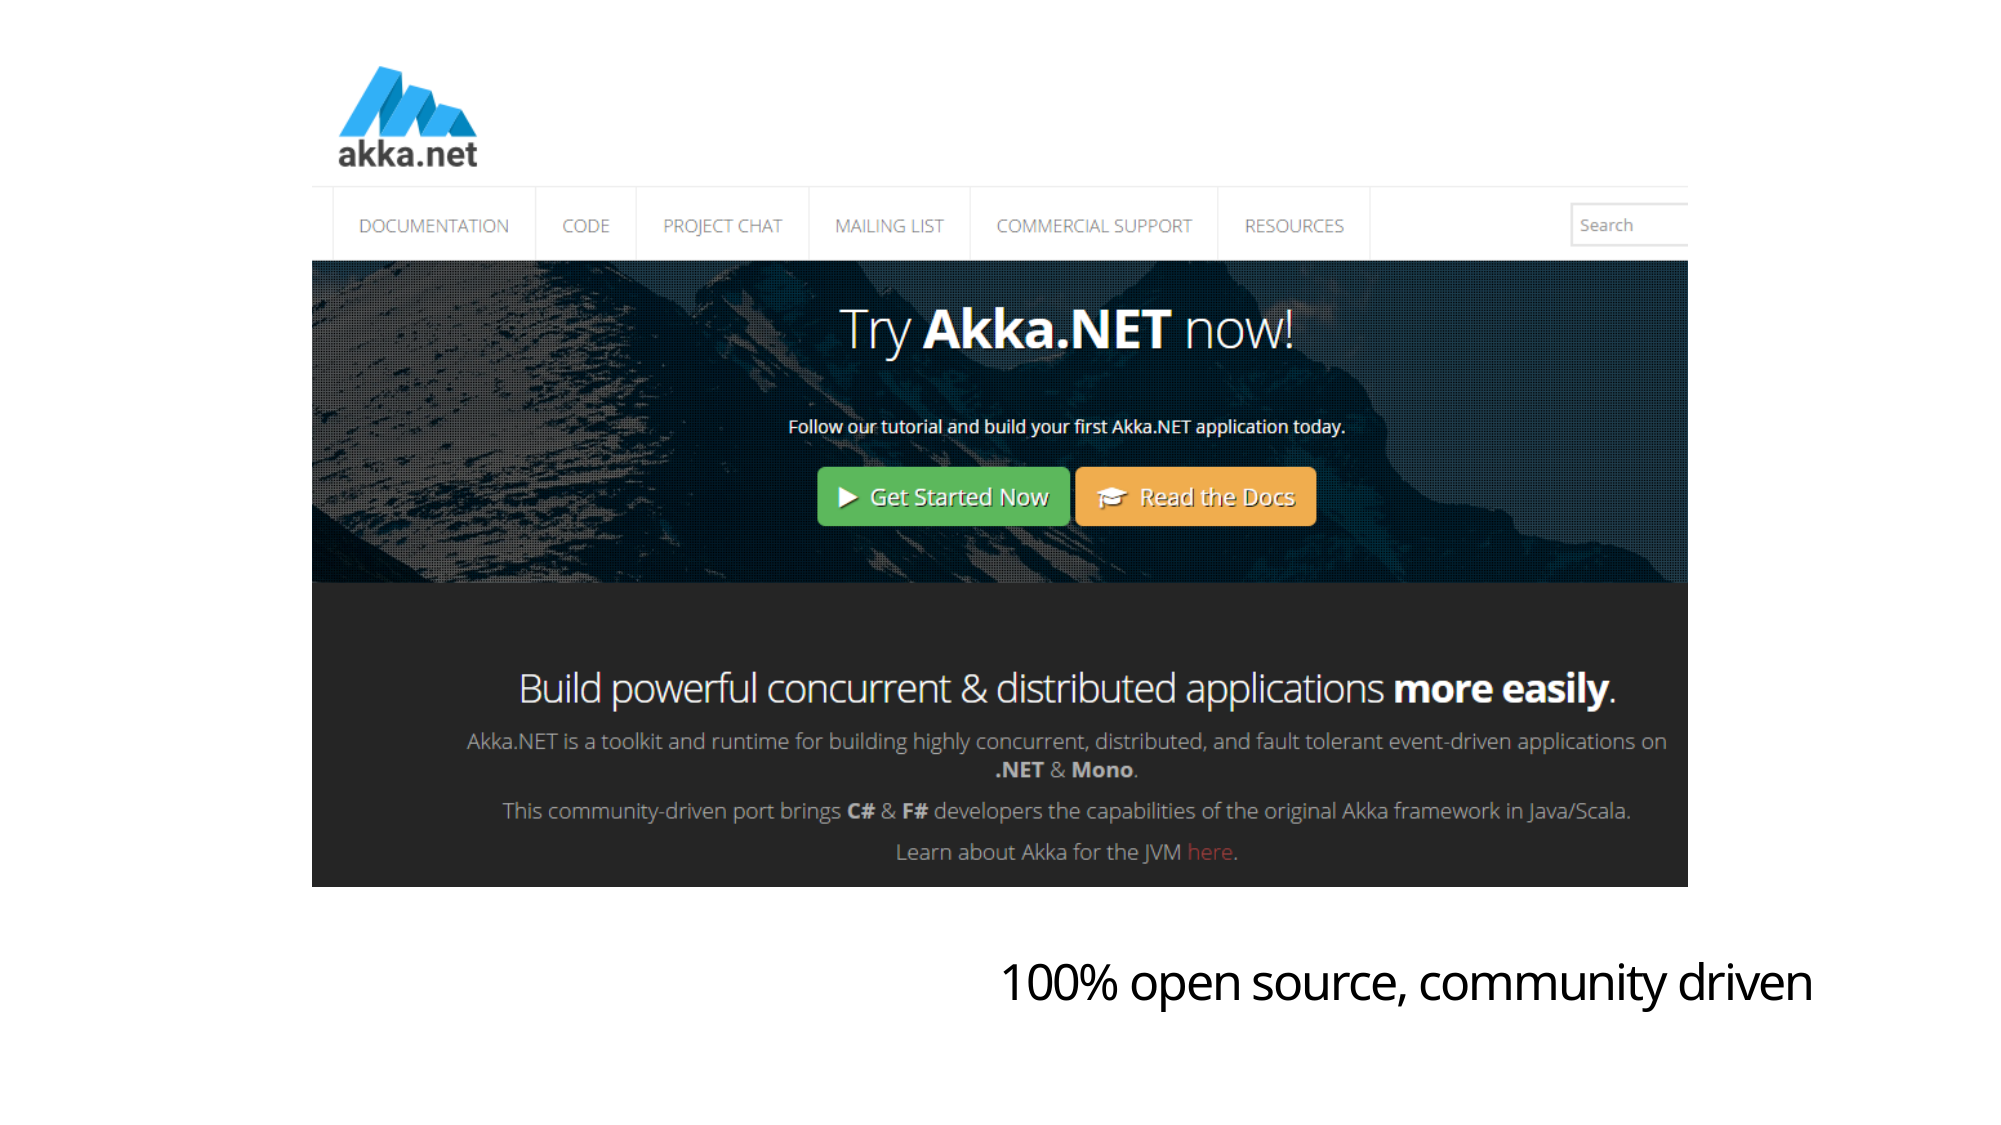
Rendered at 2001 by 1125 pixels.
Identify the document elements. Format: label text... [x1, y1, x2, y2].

title 100% open source, community driven [999, 957, 1951, 1012]
picture [312, 56, 1688, 888]
